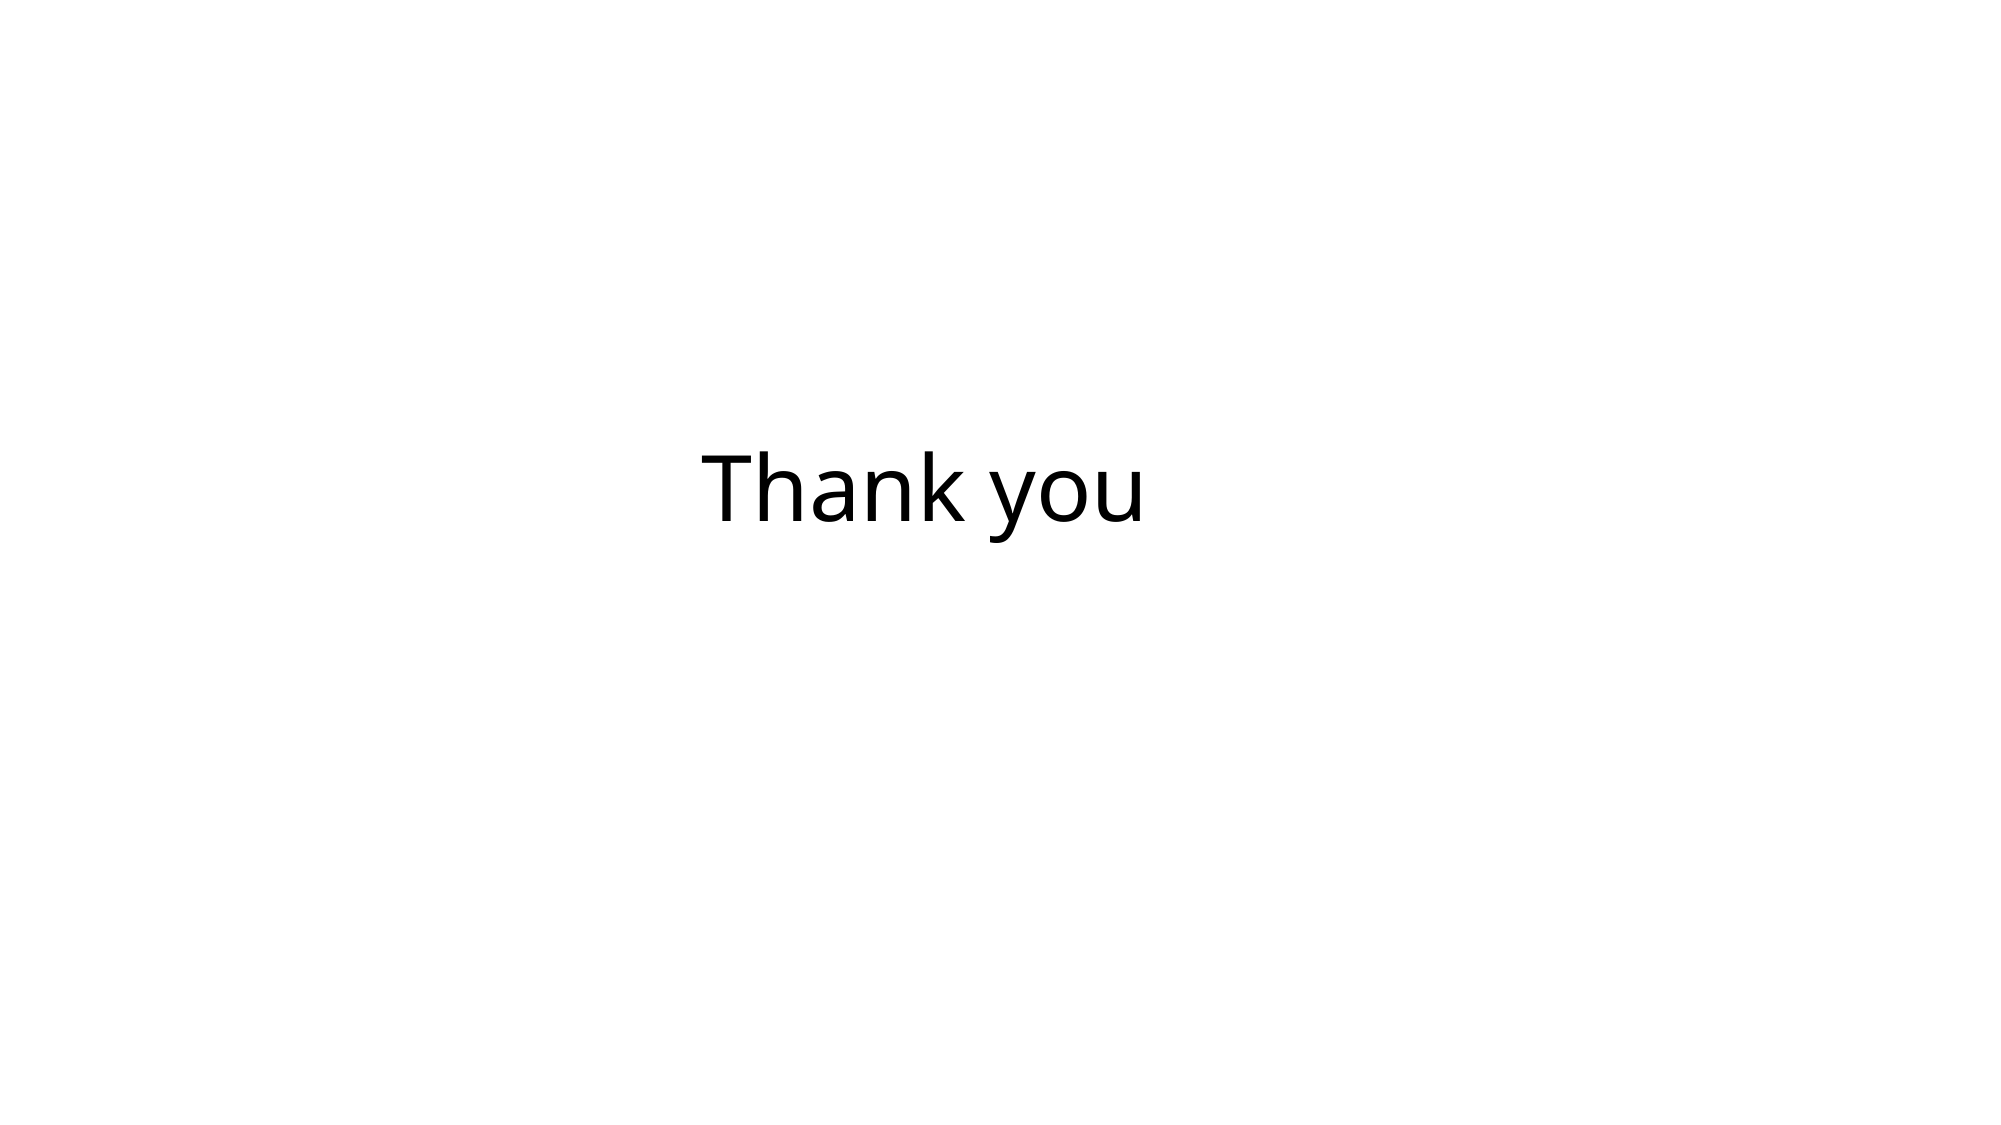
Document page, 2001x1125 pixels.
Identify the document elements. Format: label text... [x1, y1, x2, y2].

title Thank you [686, 383, 1179, 601]
